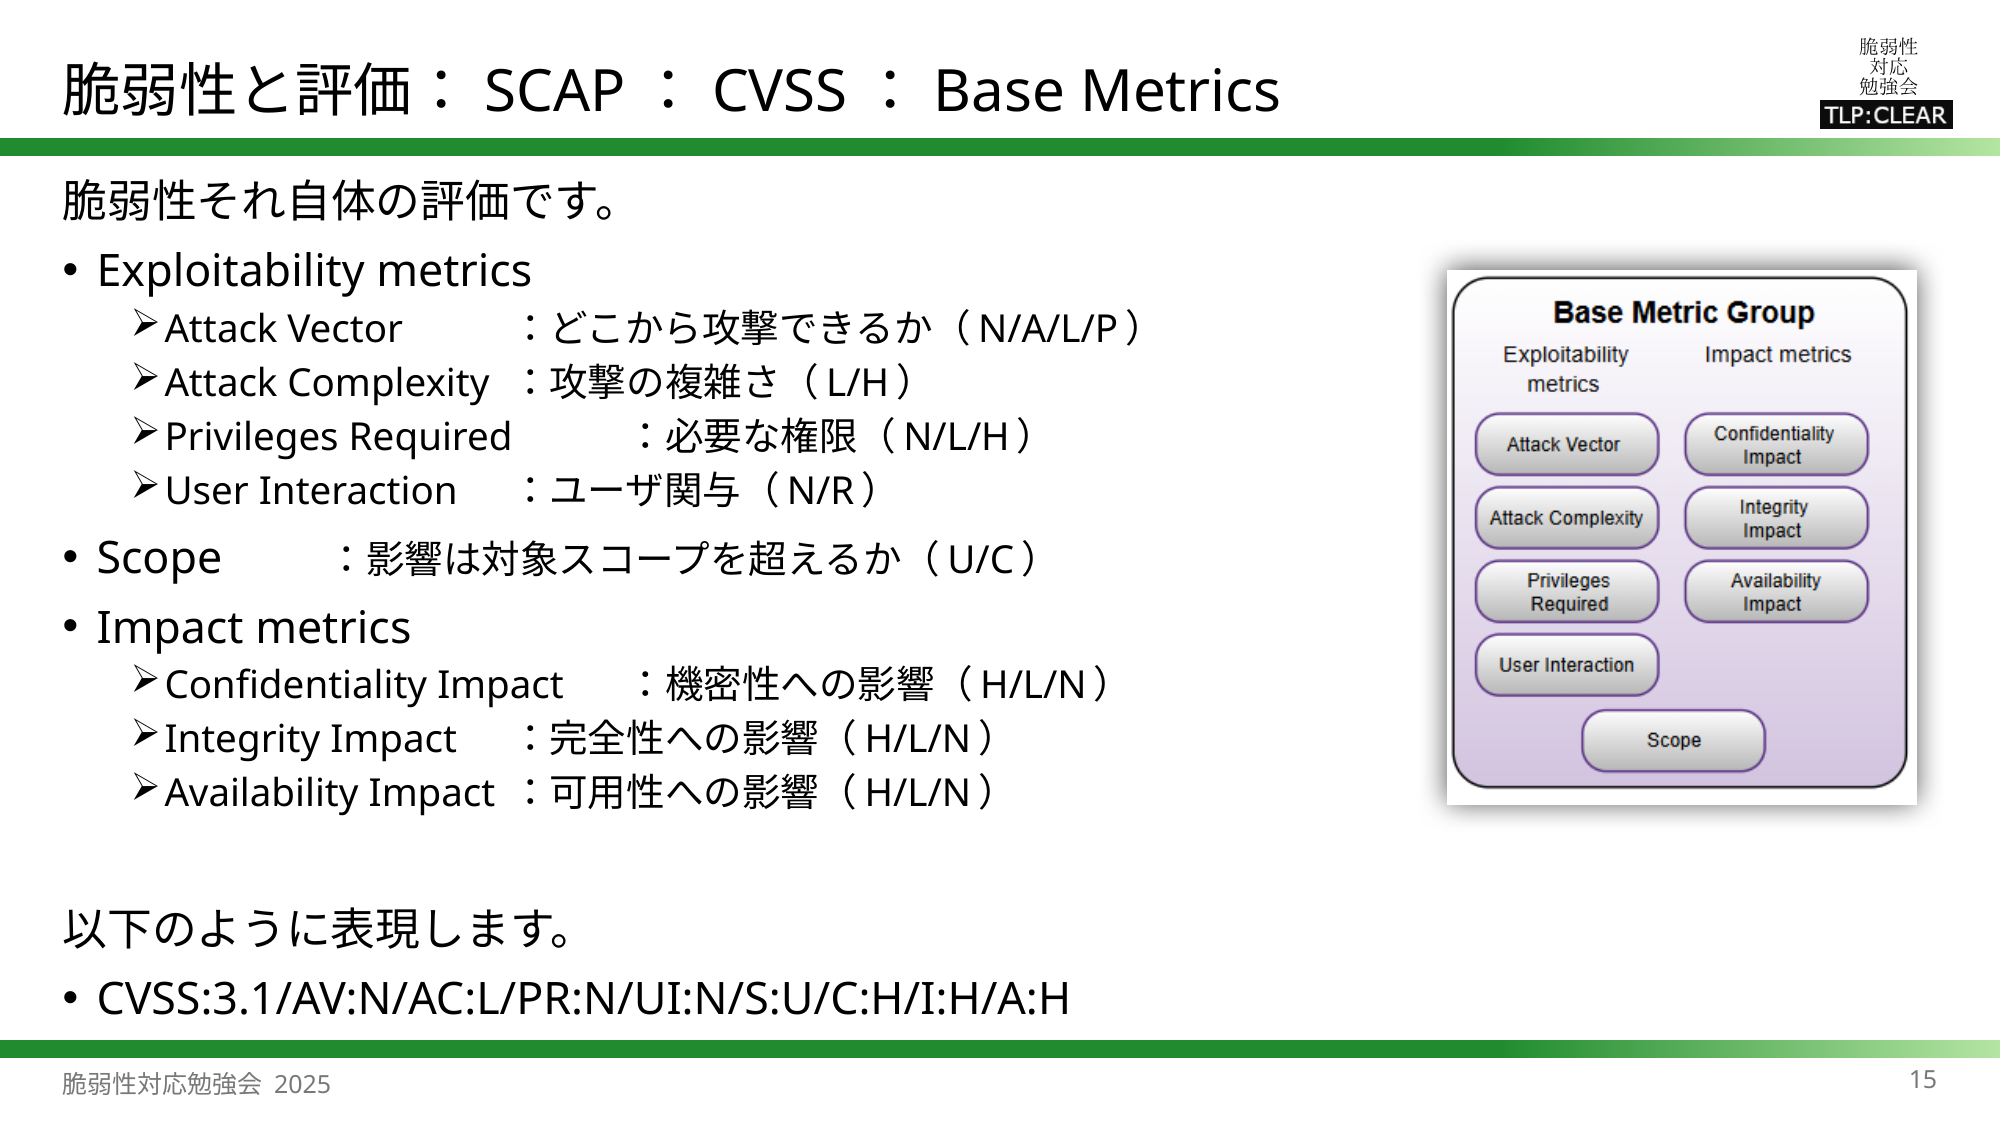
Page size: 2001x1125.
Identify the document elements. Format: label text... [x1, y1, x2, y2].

slide_number 15 [1412, 1057, 1953, 1103]
picture [1803, 28, 1969, 106]
title 脆弱性と評価：SCAP：CVSS：Base Metrics [47, 59, 1953, 127]
footer 脆弱性対応勉強会 2025 [47, 1065, 1338, 1103]
picture [1447, 269, 1918, 806]
list 脆弱性それ自体の評価です。 Exploitability metrics Attack Vector ：どこから攻撃できるか（N/A/L/P） Attack Complexity ：攻撃の複雑さ（L/H） Privileges Required ：必要な権限（N/L/H） User Interaction ：ユーザ関与（N/R） Scope ：影響は対象スコープを超えるか（U/C） Impact metrics Confidentiality Impact ：機密性への影響（H/L/N） Integrity Impact ：完全性への影響（H/L/N） Availability Impact ：可用性への影響（H/L/N） 以下のように表現します。 CVSS:3.1/AV:N/AC:L/PR:N/UI:N/S:U/C:H/I:H/A:H [47, 164, 1953, 1032]
